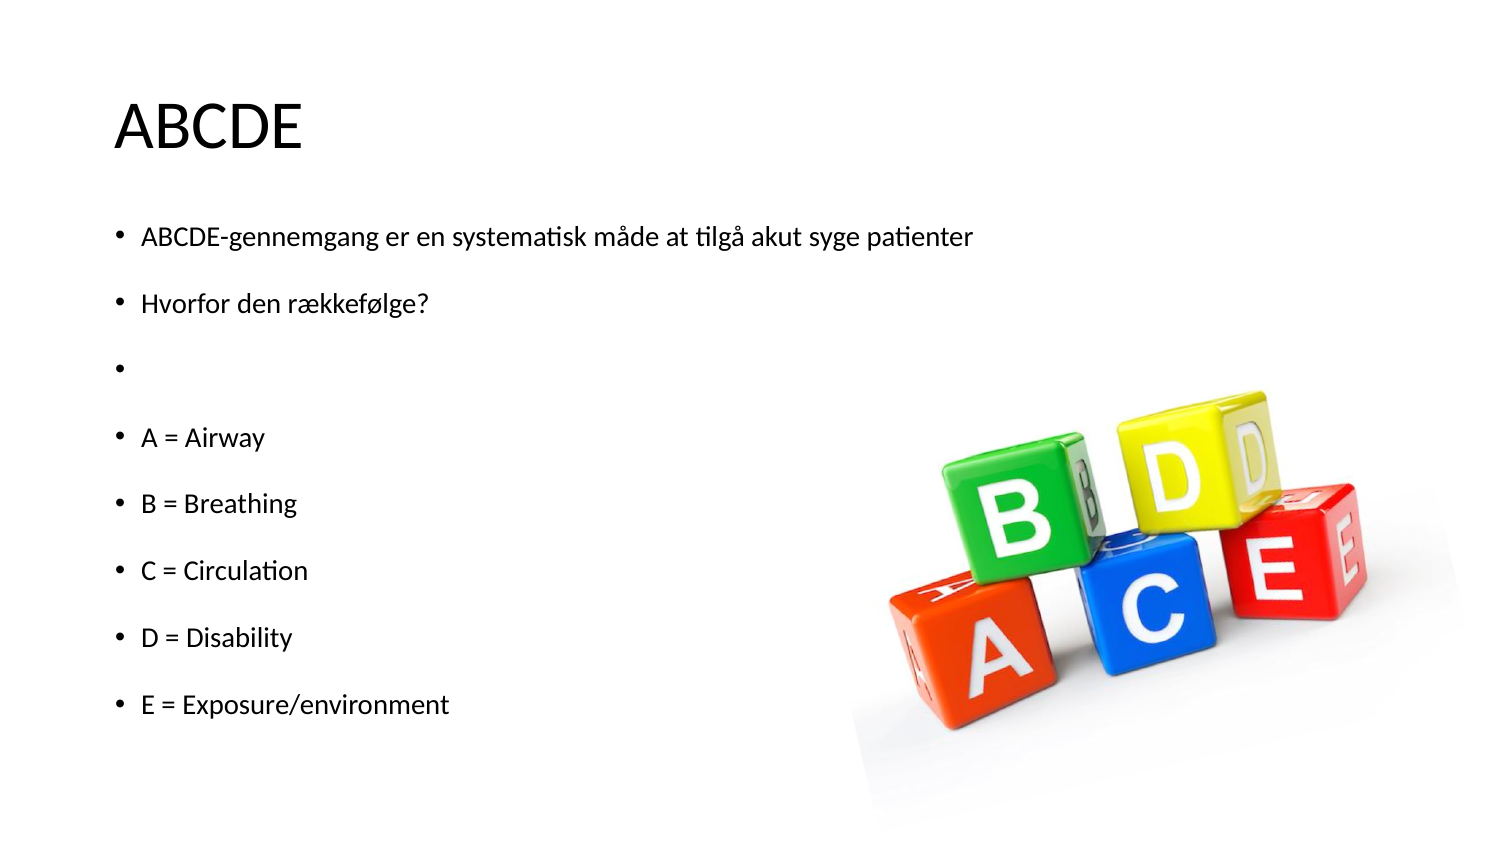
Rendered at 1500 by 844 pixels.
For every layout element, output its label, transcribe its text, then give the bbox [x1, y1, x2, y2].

text_box ABCDE-gennemgang er en systematisk måde at tilgå akut syge patienter Hvorfor den rækkefølge? A = Airway B = Breathing C = Circulation D = Disability E = Exposure/environment [103, 194, 1397, 832]
text_box ABCDE [103, 44, 1397, 194]
picture [824, 327, 1481, 768]
